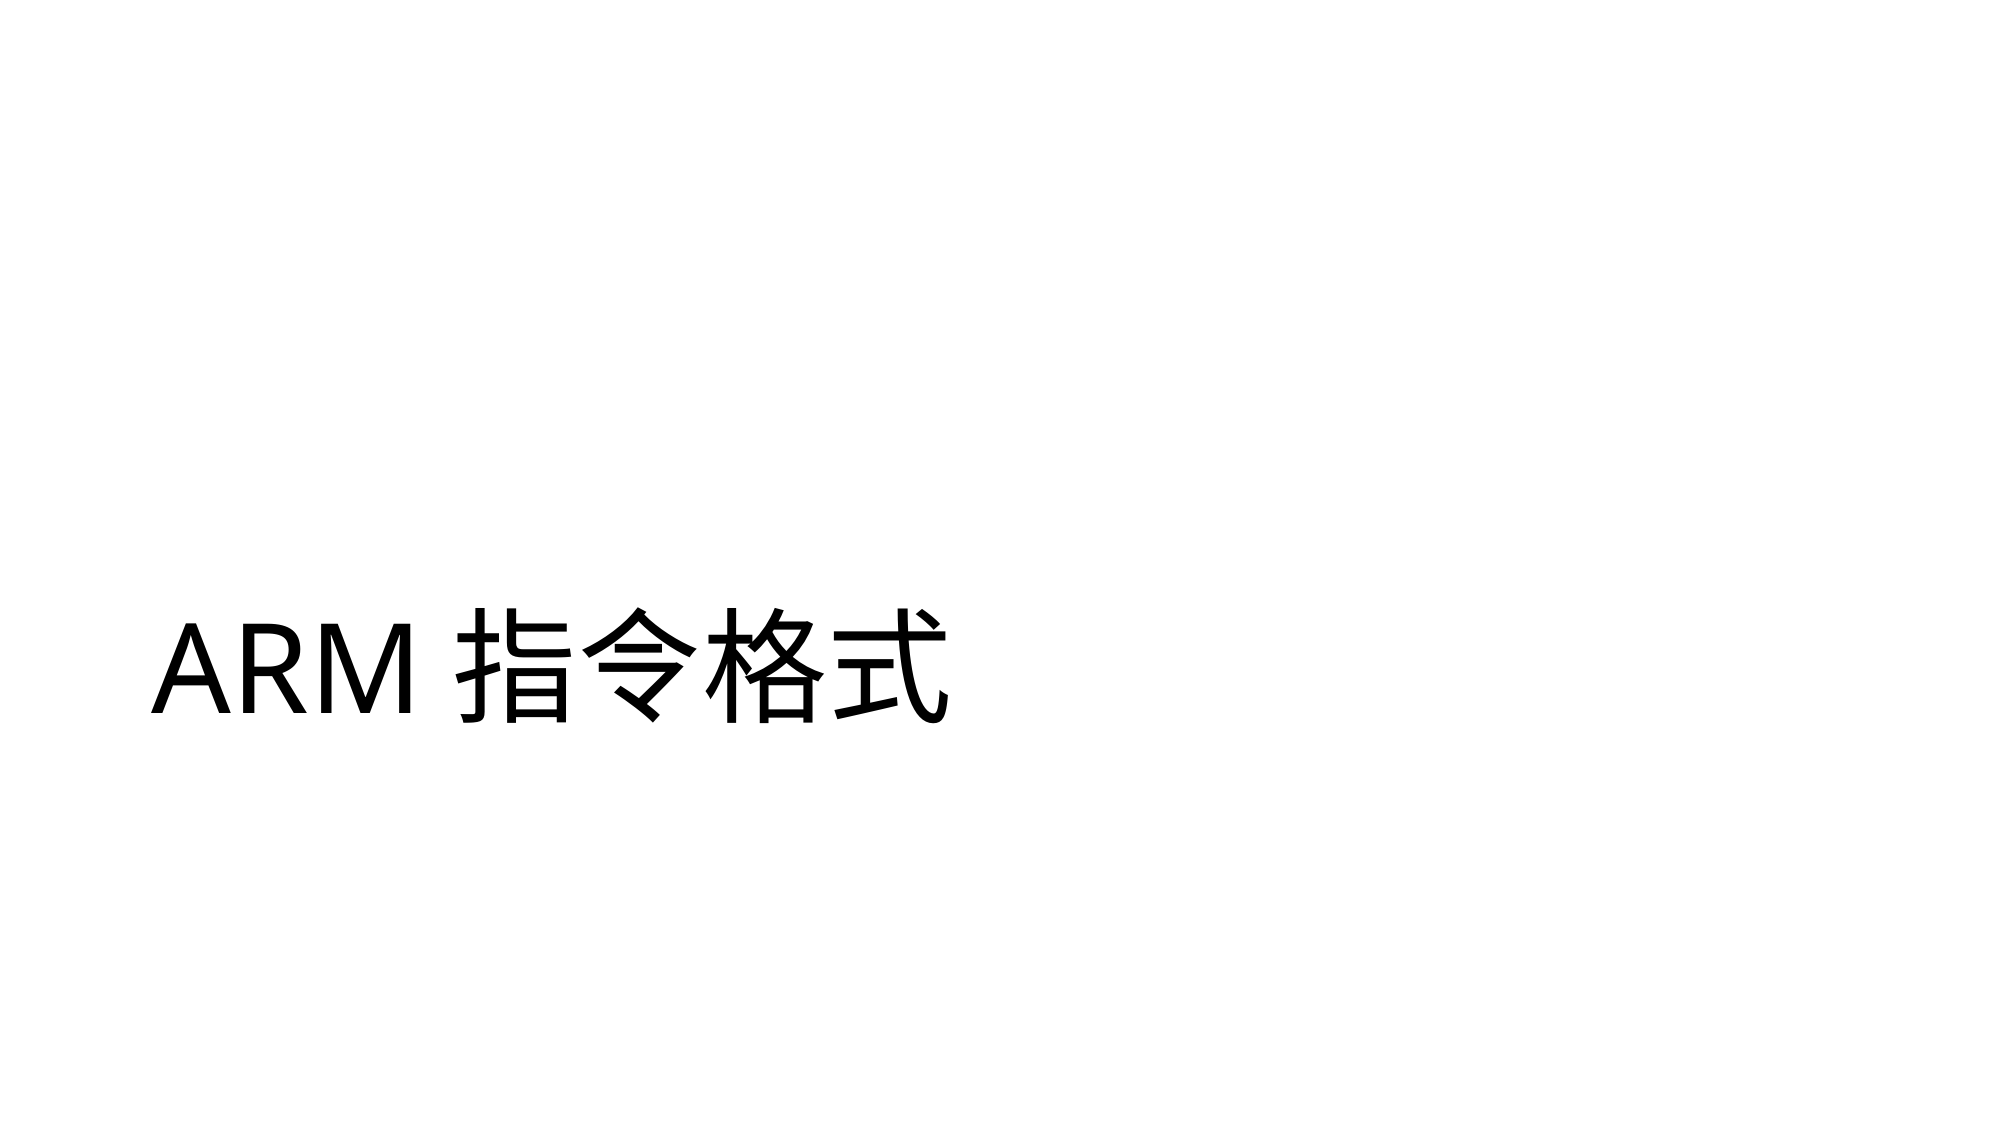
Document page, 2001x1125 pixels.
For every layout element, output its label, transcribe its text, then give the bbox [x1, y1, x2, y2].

title ARM指令格式 [136, 280, 1862, 749]
